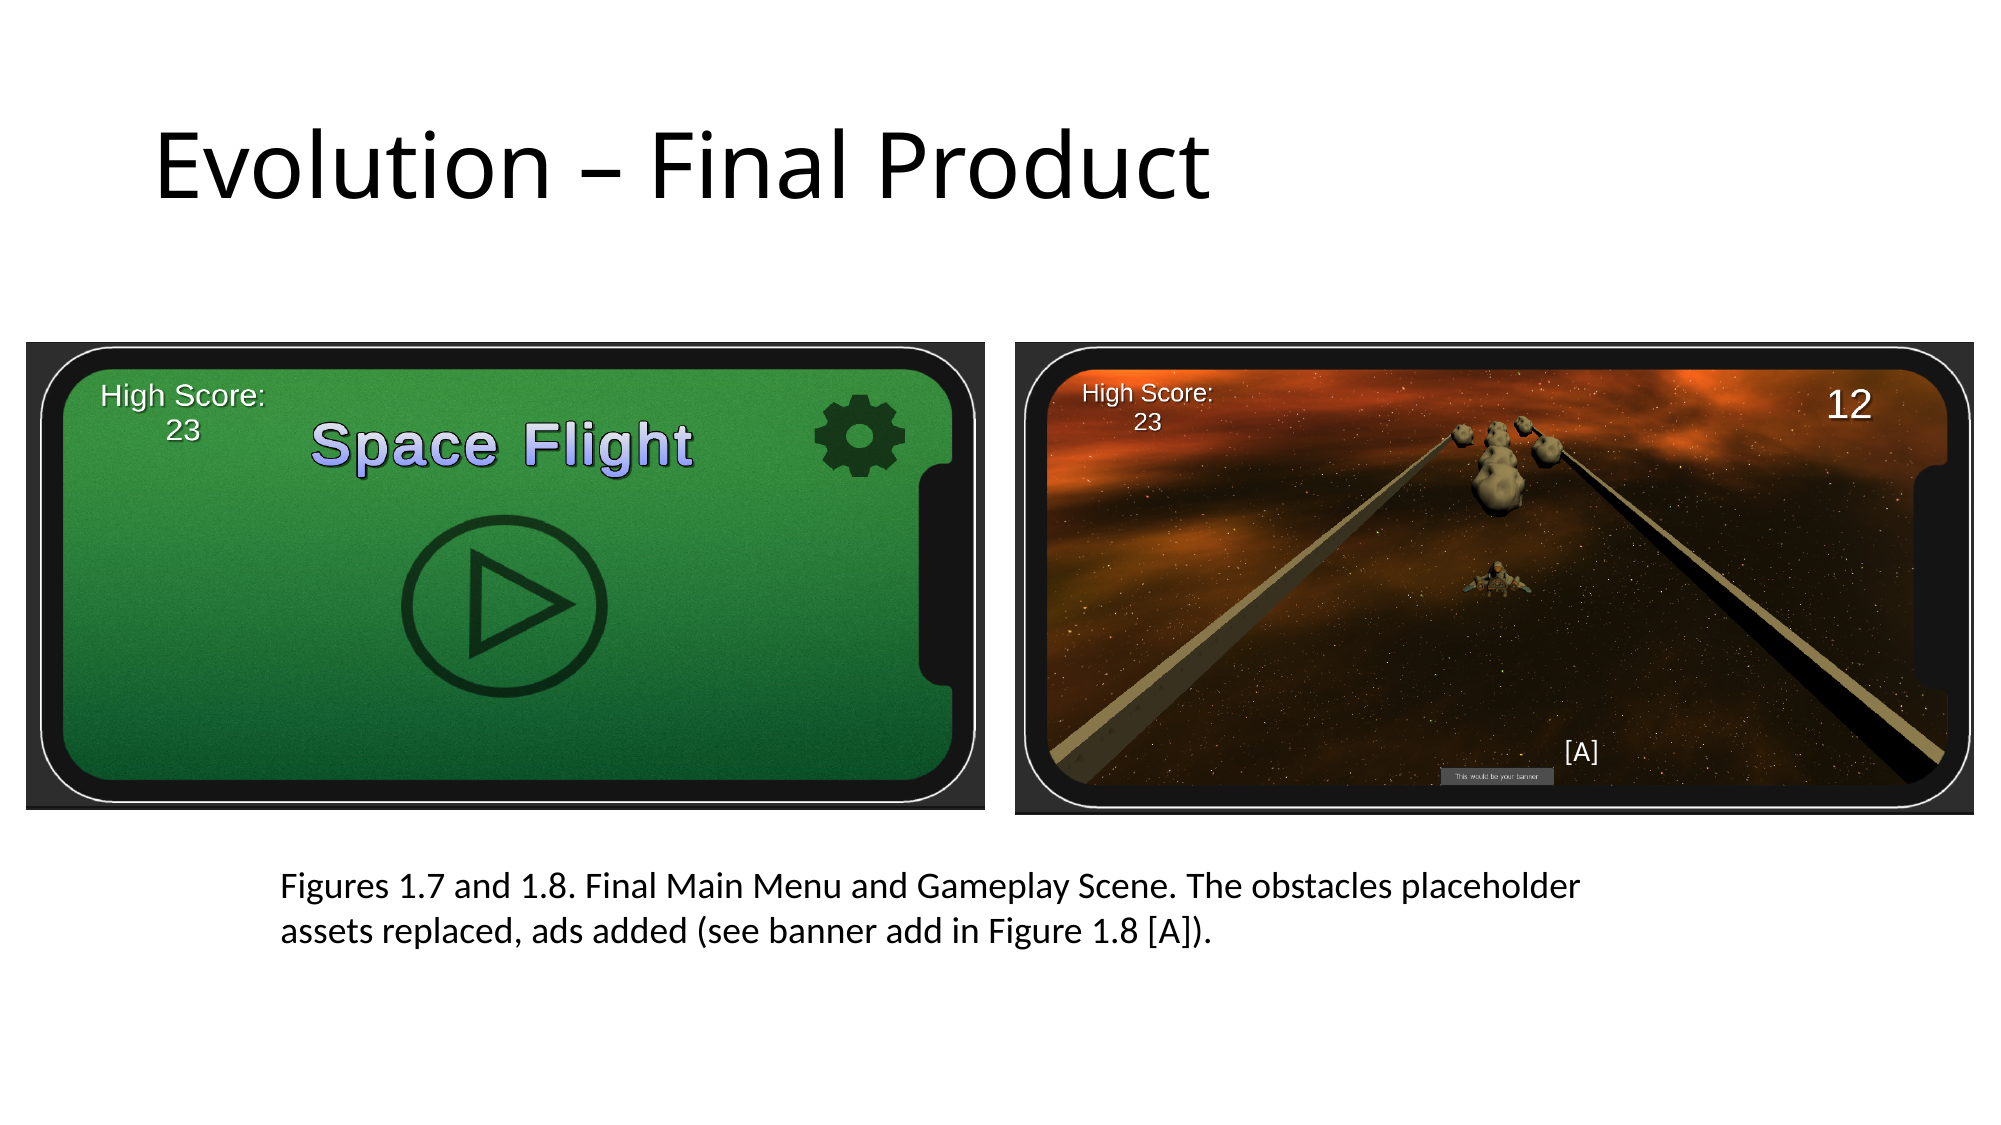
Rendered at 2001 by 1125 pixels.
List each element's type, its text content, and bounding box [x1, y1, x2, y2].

text_box Figures 1.7 and 1.8. Final Main Menu and Gameplay Scene. The obstacles placeholder assets replaced, ads added (see banner add in Figure 1.8 [A]). [265, 853, 1635, 959]
picture [1015, 342, 1974, 816]
picture [26, 342, 985, 810]
title Evolution – Final Product [137, 59, 1863, 278]
